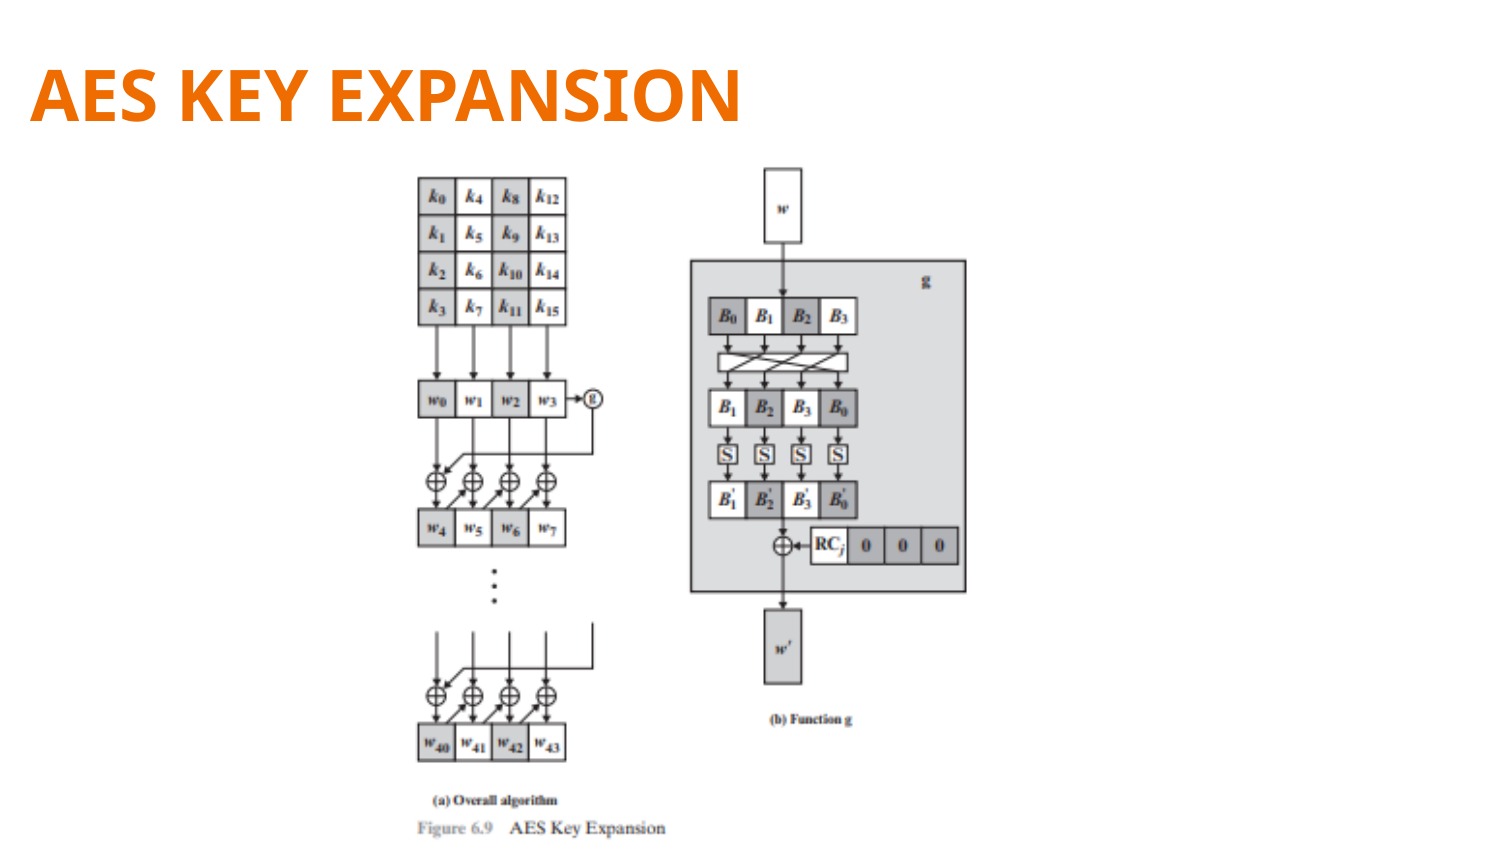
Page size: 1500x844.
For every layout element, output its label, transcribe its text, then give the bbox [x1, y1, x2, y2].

title AES KEY EXPANSION [15, 35, 1413, 152]
picture [389, 134, 996, 844]
